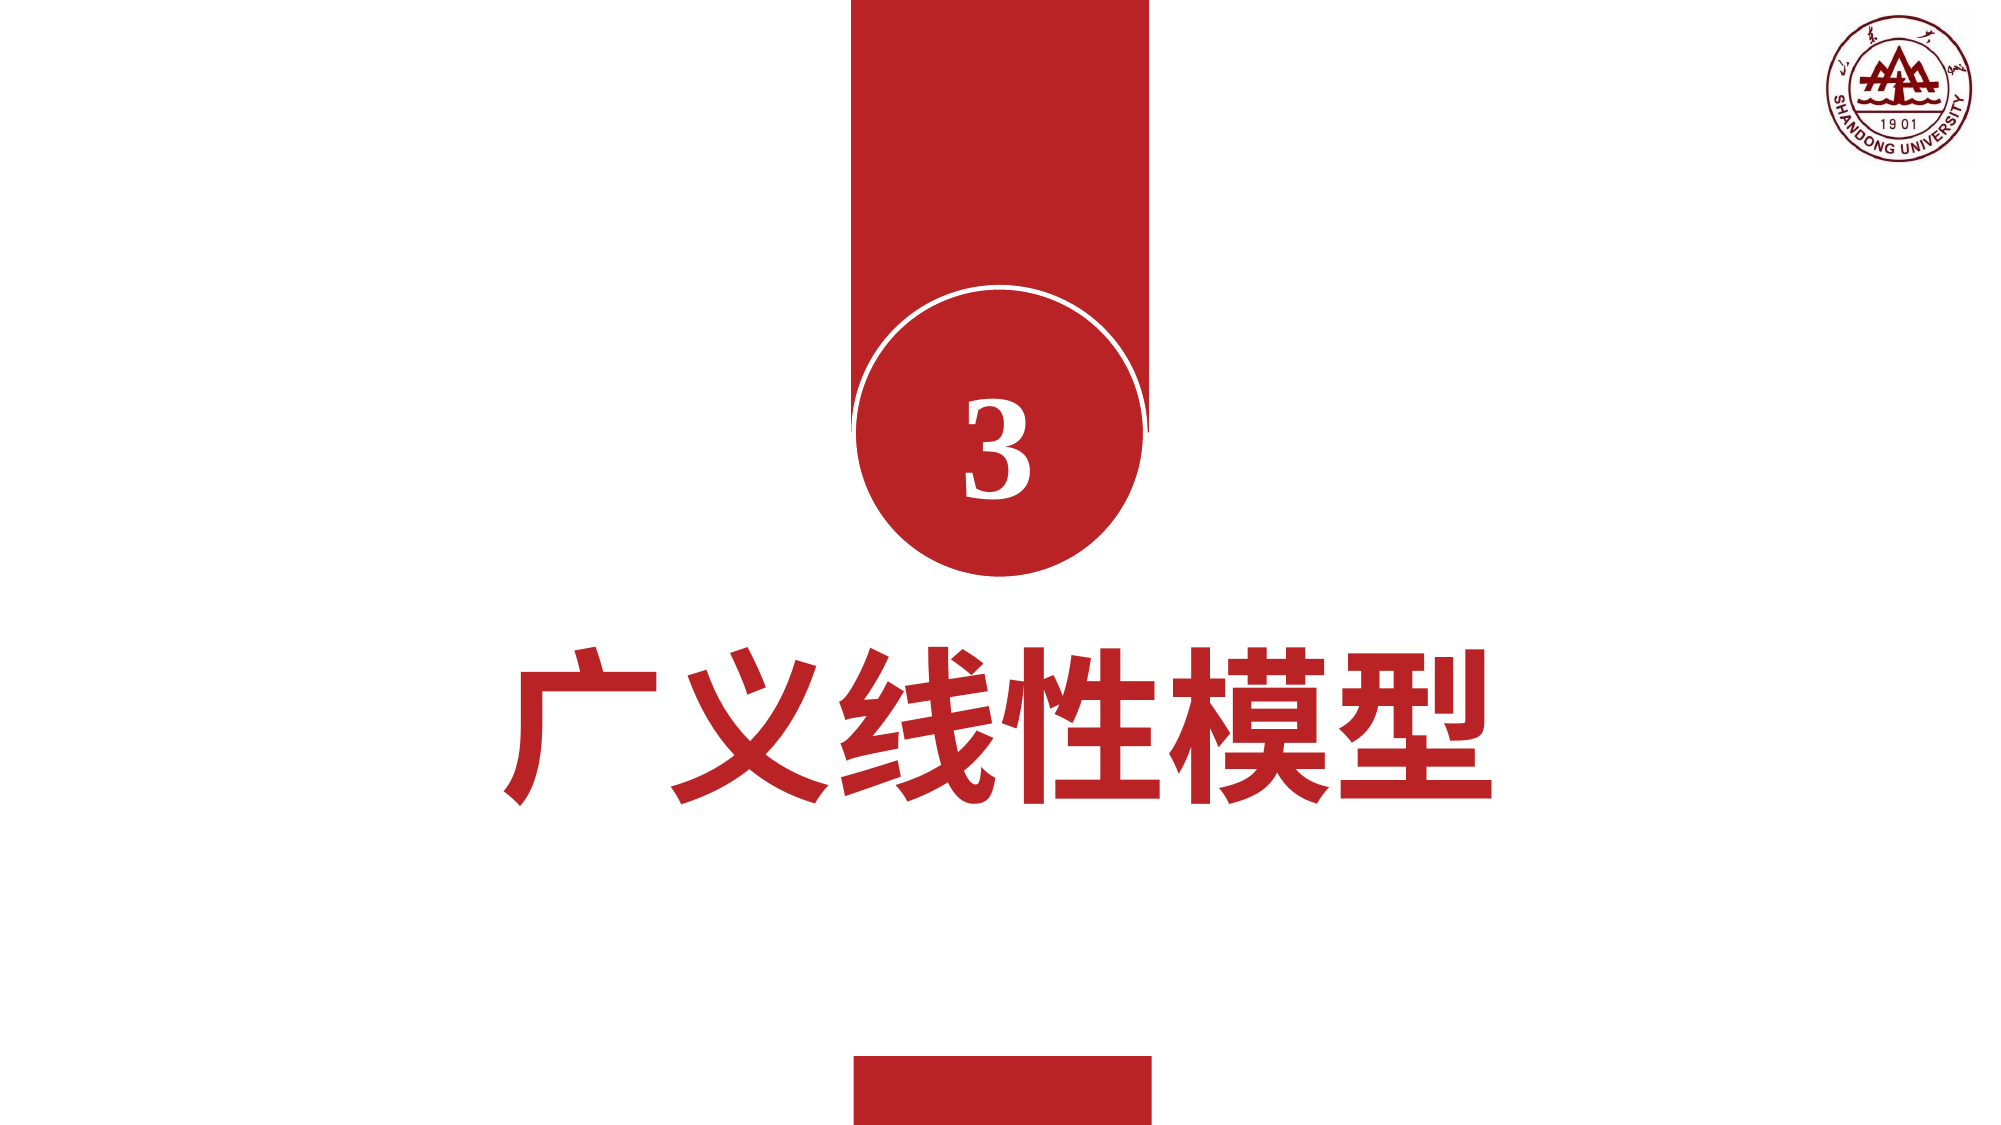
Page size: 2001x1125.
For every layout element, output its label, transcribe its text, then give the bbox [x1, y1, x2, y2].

text_box [893, 536, 1106, 582]
text_box 3 [879, 340, 1117, 536]
text_box [849, 0, 1151, 434]
text_box [851, 1054, 1154, 1125]
text_box [1117, 343, 1148, 523]
text_box [851, 347, 879, 520]
text_box 广义线性模型 [473, 670, 1527, 831]
picture [1820, 9, 1977, 167]
text_box [884, 285, 1115, 340]
